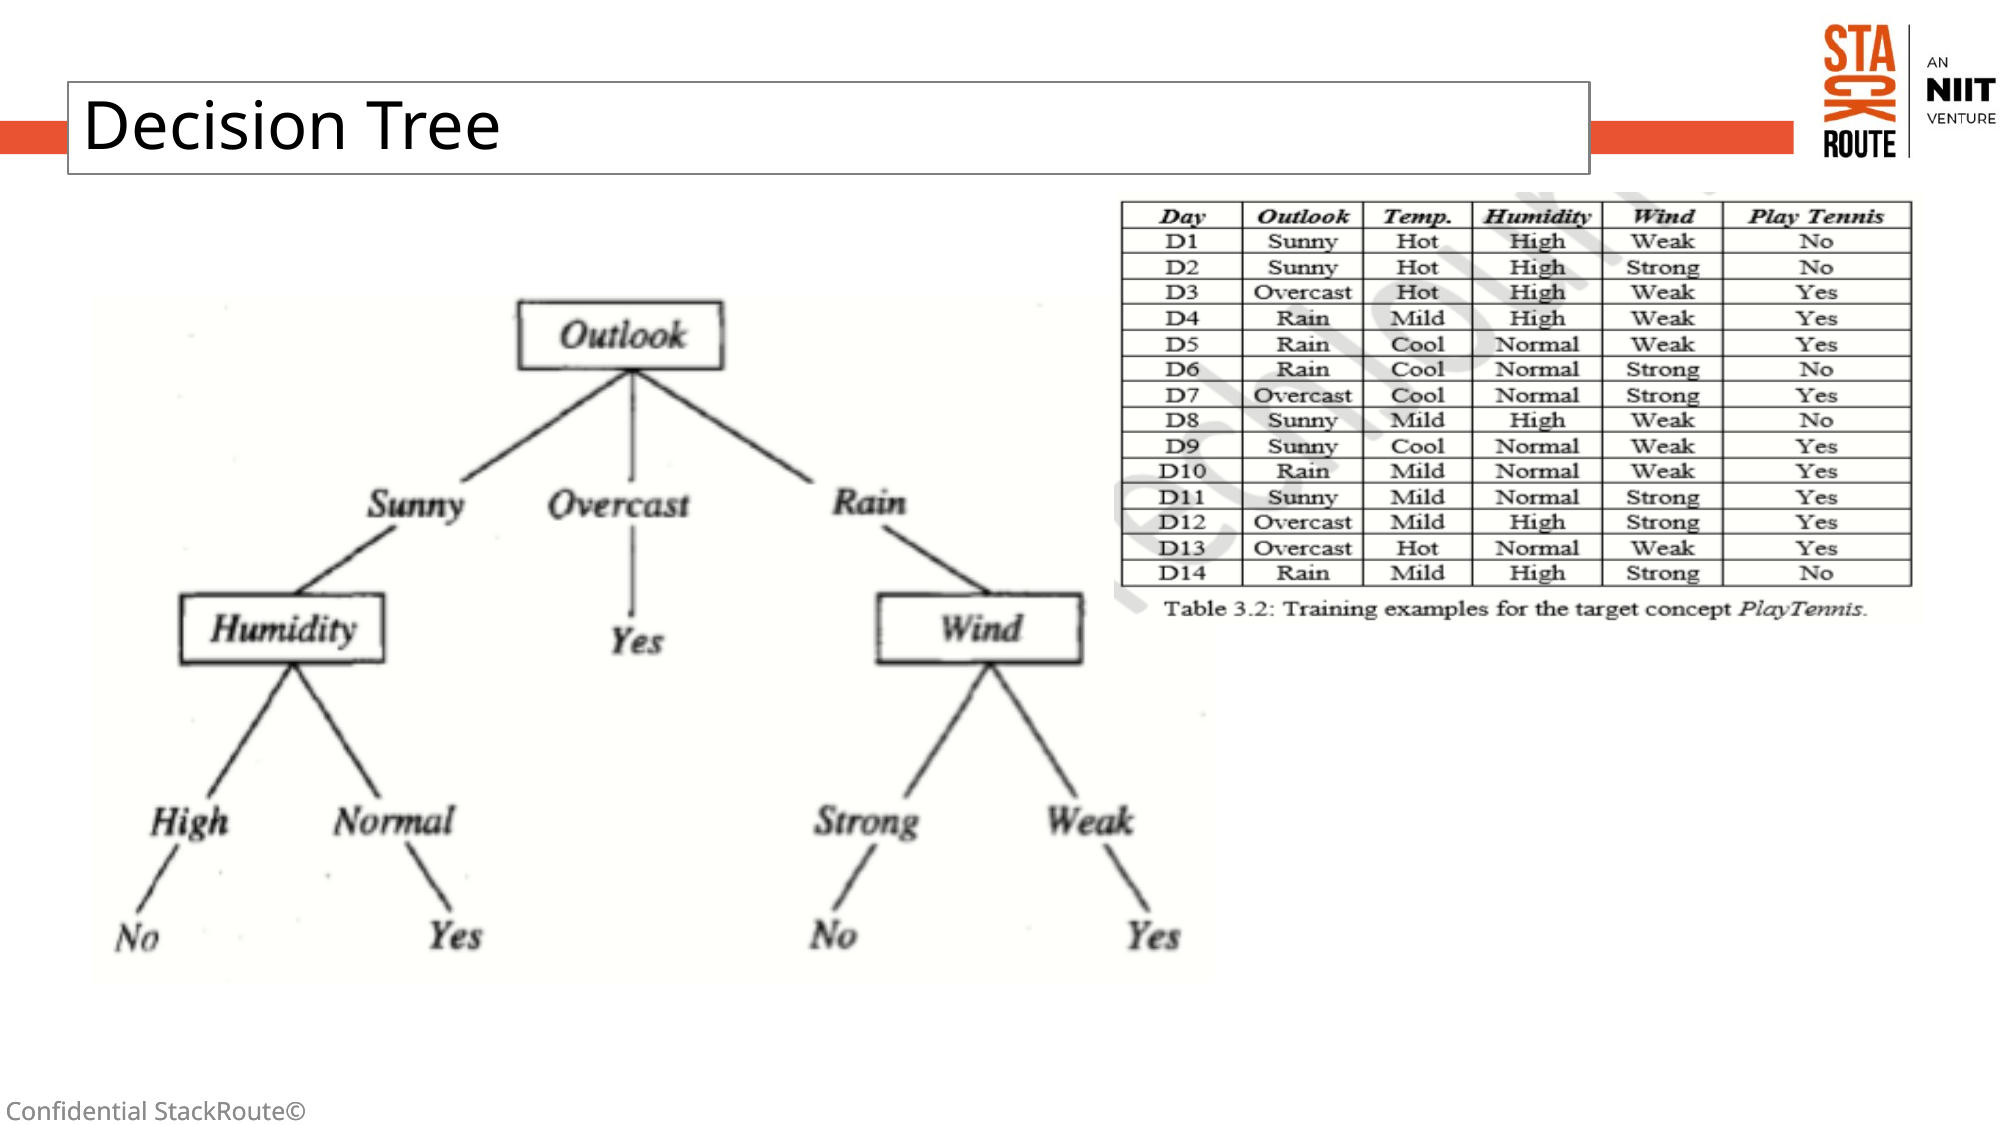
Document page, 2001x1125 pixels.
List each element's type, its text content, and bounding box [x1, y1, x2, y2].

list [90, 294, 1215, 983]
picture [1114, 192, 1926, 623]
title Decision Tree [67, 81, 1591, 175]
picture [1819, 0, 2000, 181]
